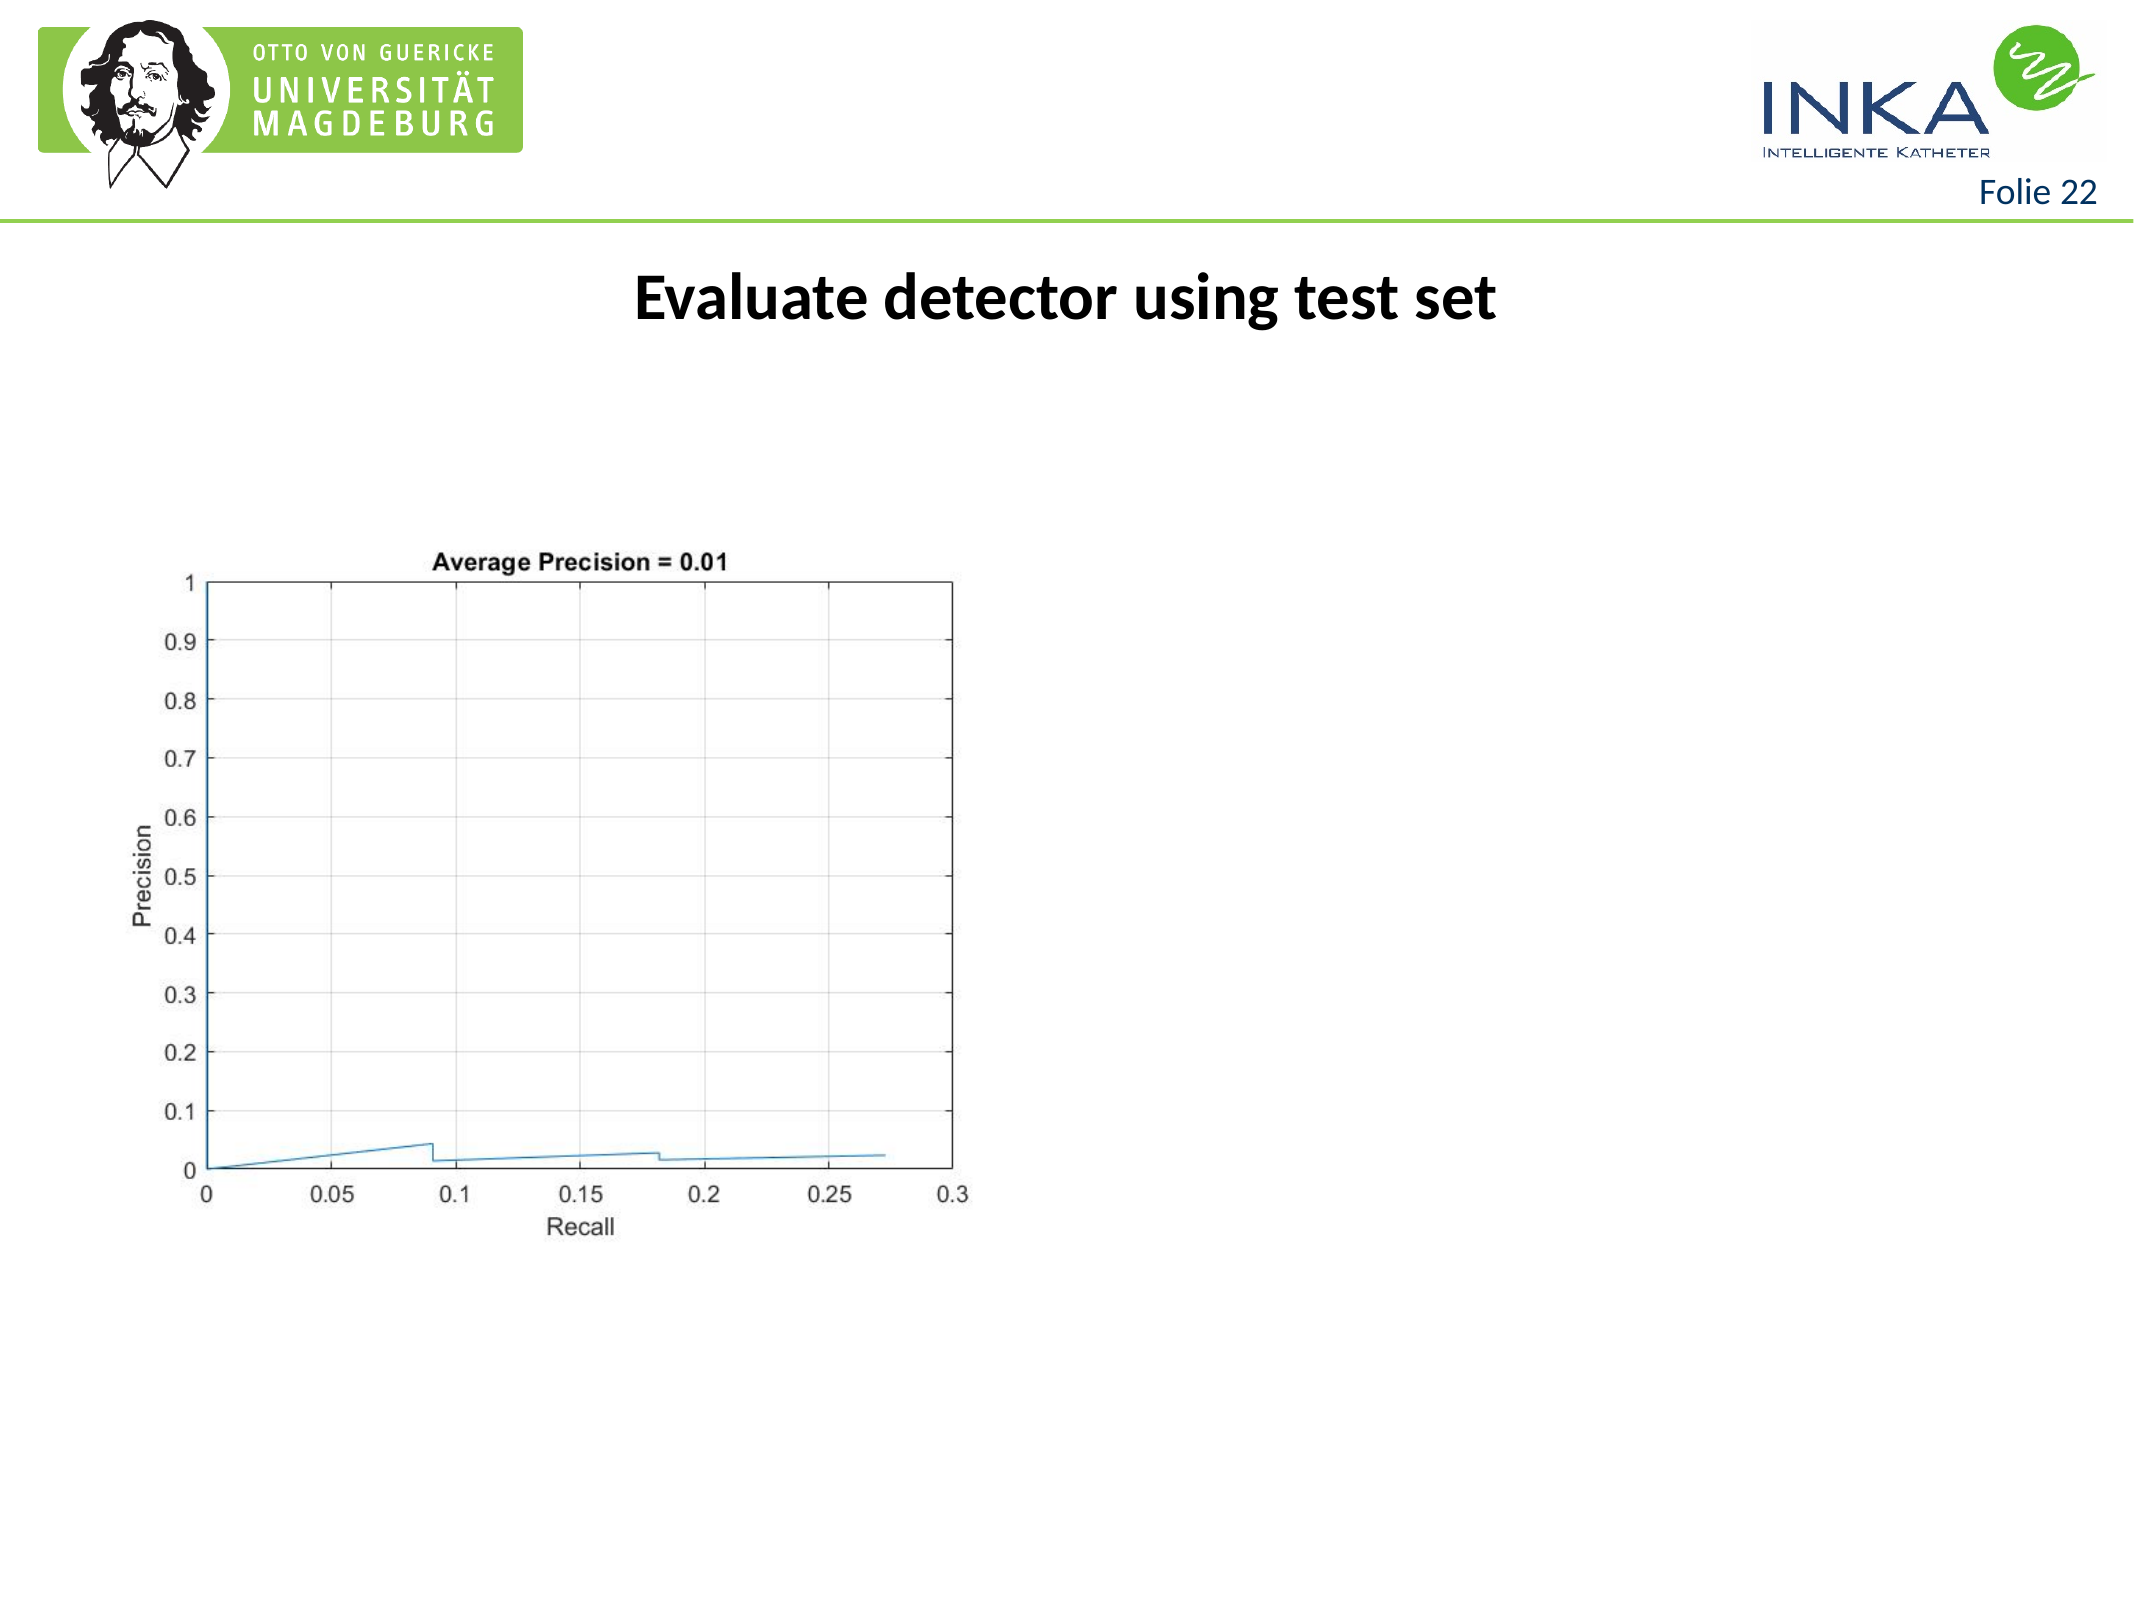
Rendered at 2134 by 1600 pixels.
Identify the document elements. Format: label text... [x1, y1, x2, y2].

picture [38, 20, 524, 189]
picture [1751, 20, 2107, 162]
text_box Evaluate detector using test set [35, 244, 2098, 622]
picture [82, 528, 1044, 1250]
